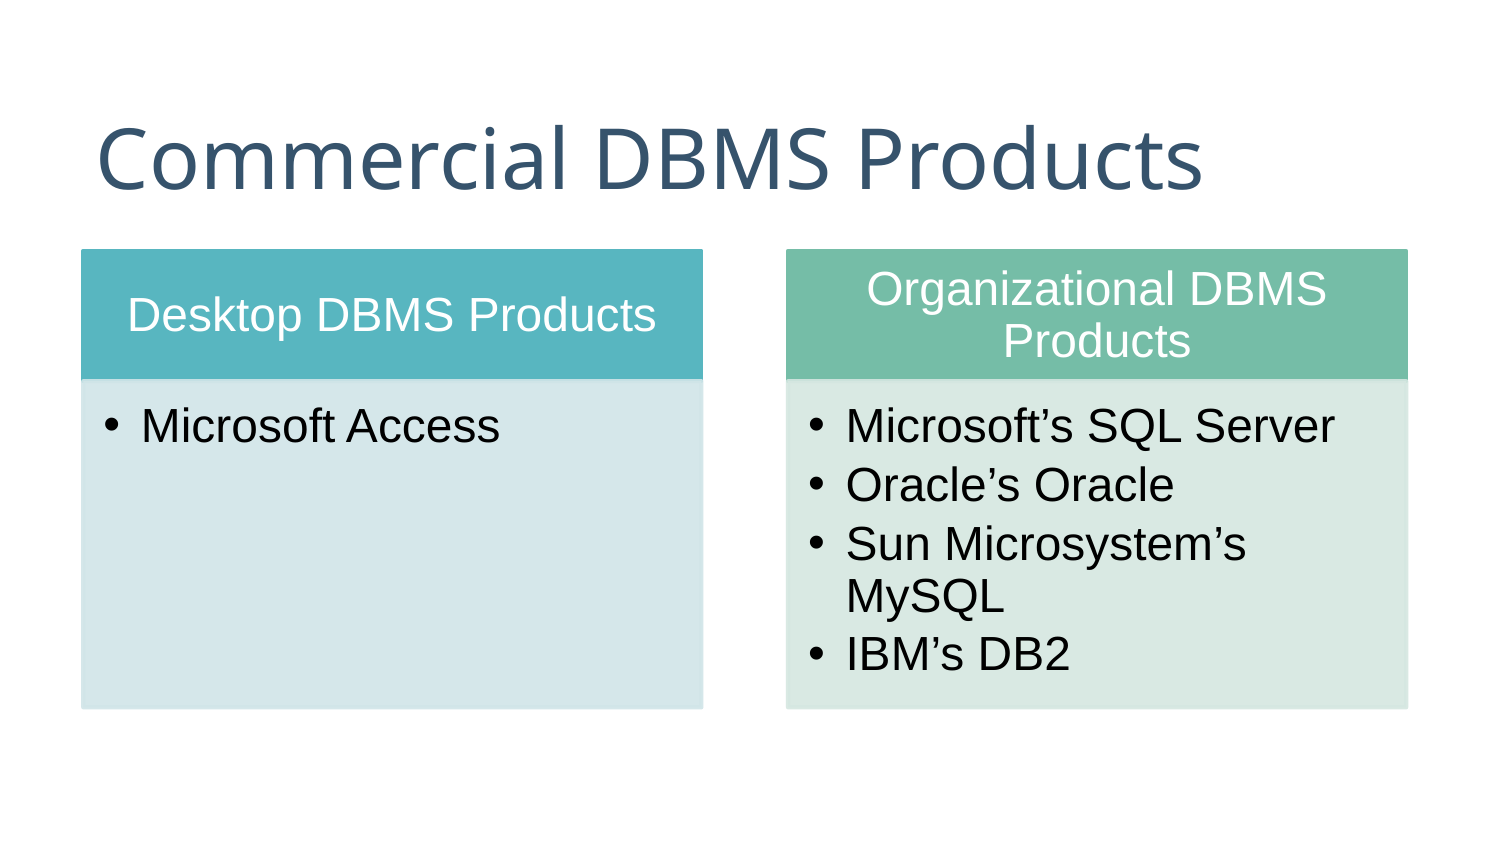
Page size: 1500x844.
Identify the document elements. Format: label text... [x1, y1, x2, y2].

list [83, 247, 1407, 712]
title Commercial DBMS Products [80, 61, 1407, 248]
